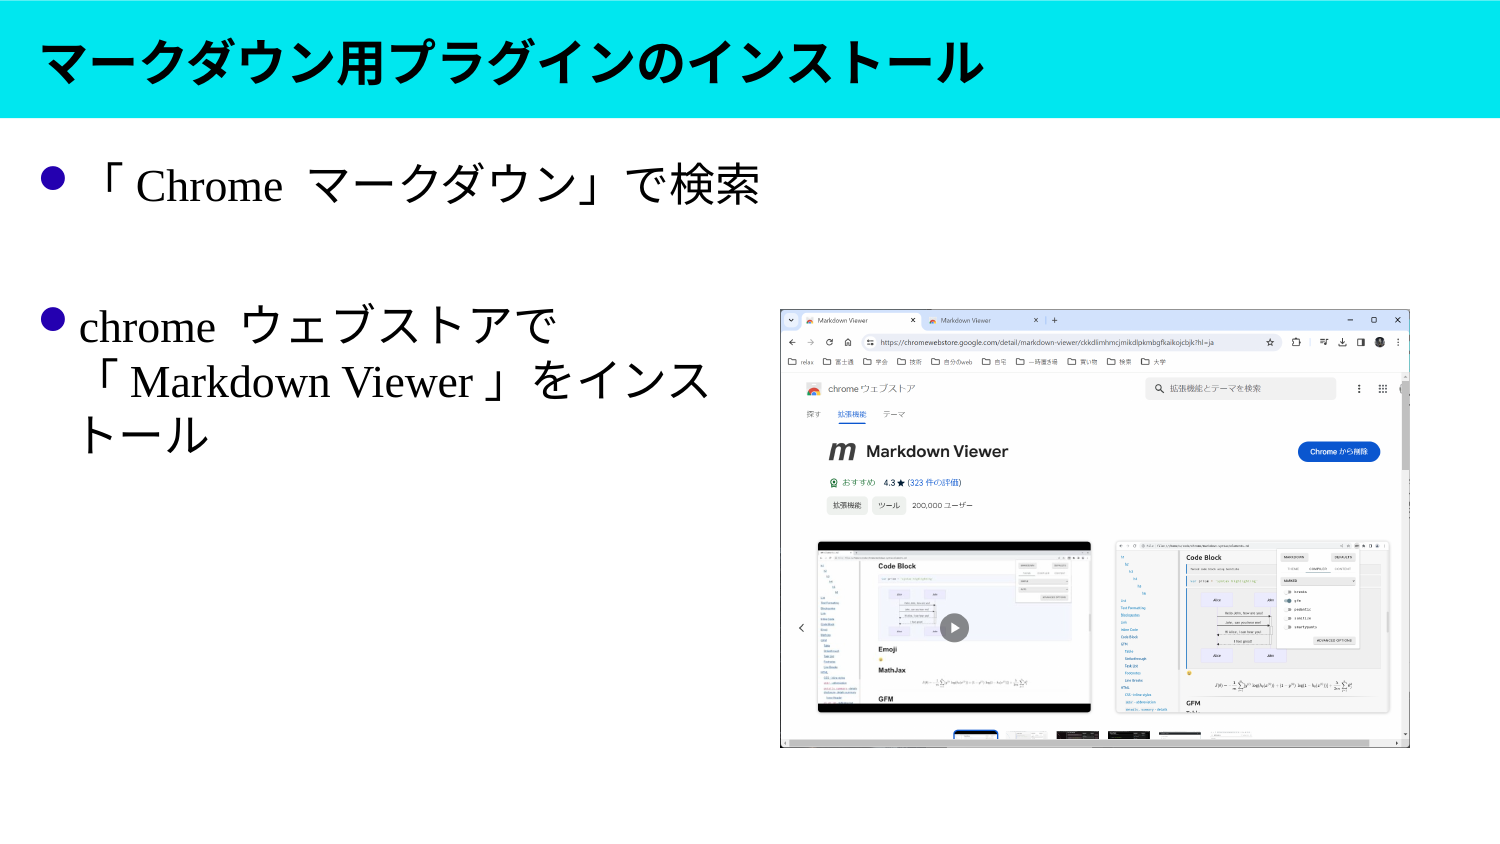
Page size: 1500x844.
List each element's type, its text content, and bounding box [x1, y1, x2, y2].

picture [780, 309, 1410, 748]
title マークダウン用プラグインのインストール [38, 0, 1136, 113]
list 「Chrome マークダウン」で検索 chrome ウェブストアで「Markdown Viewer」をインストール [37, 155, 766, 778]
